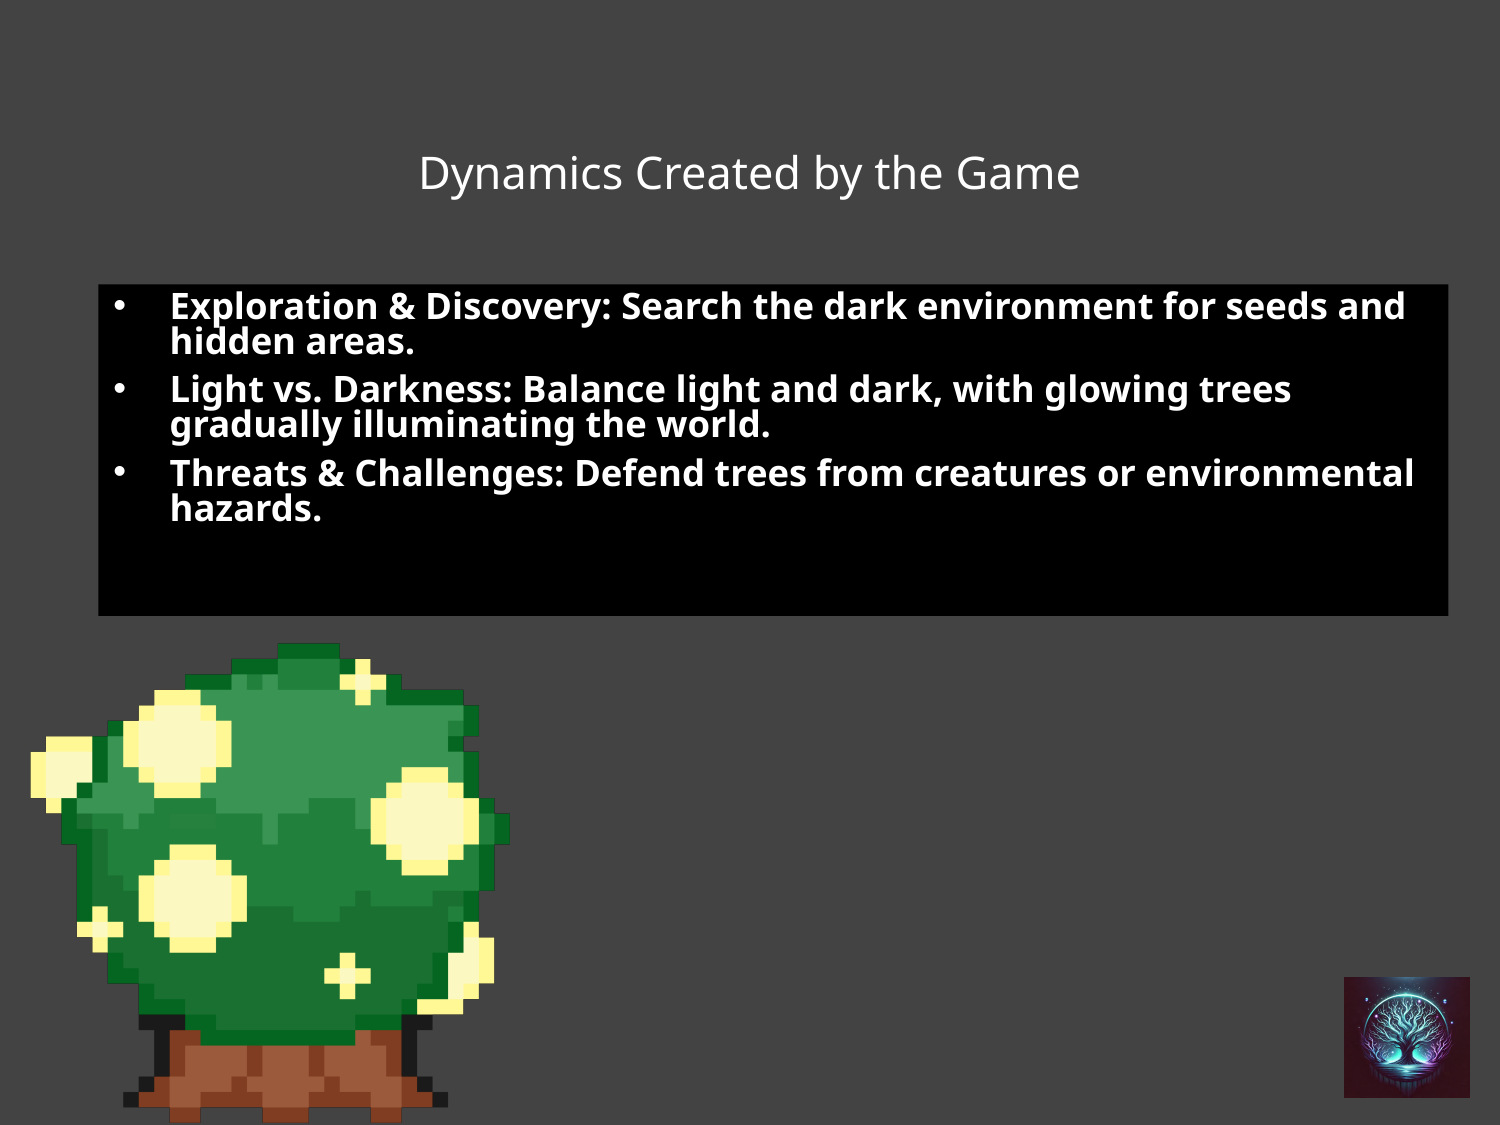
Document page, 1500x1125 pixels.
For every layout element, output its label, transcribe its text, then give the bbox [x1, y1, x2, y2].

title Dynamics Created by the Game [75, 78, 1425, 266]
picture [0, 365, 742, 1125]
picture [1344, 977, 1470, 1098]
list Exploration & Discovery: Search the dark environment for seeds and hidden areas. Light vs. Darkness: Balance light and dark, with glowing trees gradually illuminating the world. Threats & Challenges: Defend trees from creatures or environmental hazards. [98, 284, 1449, 616]
